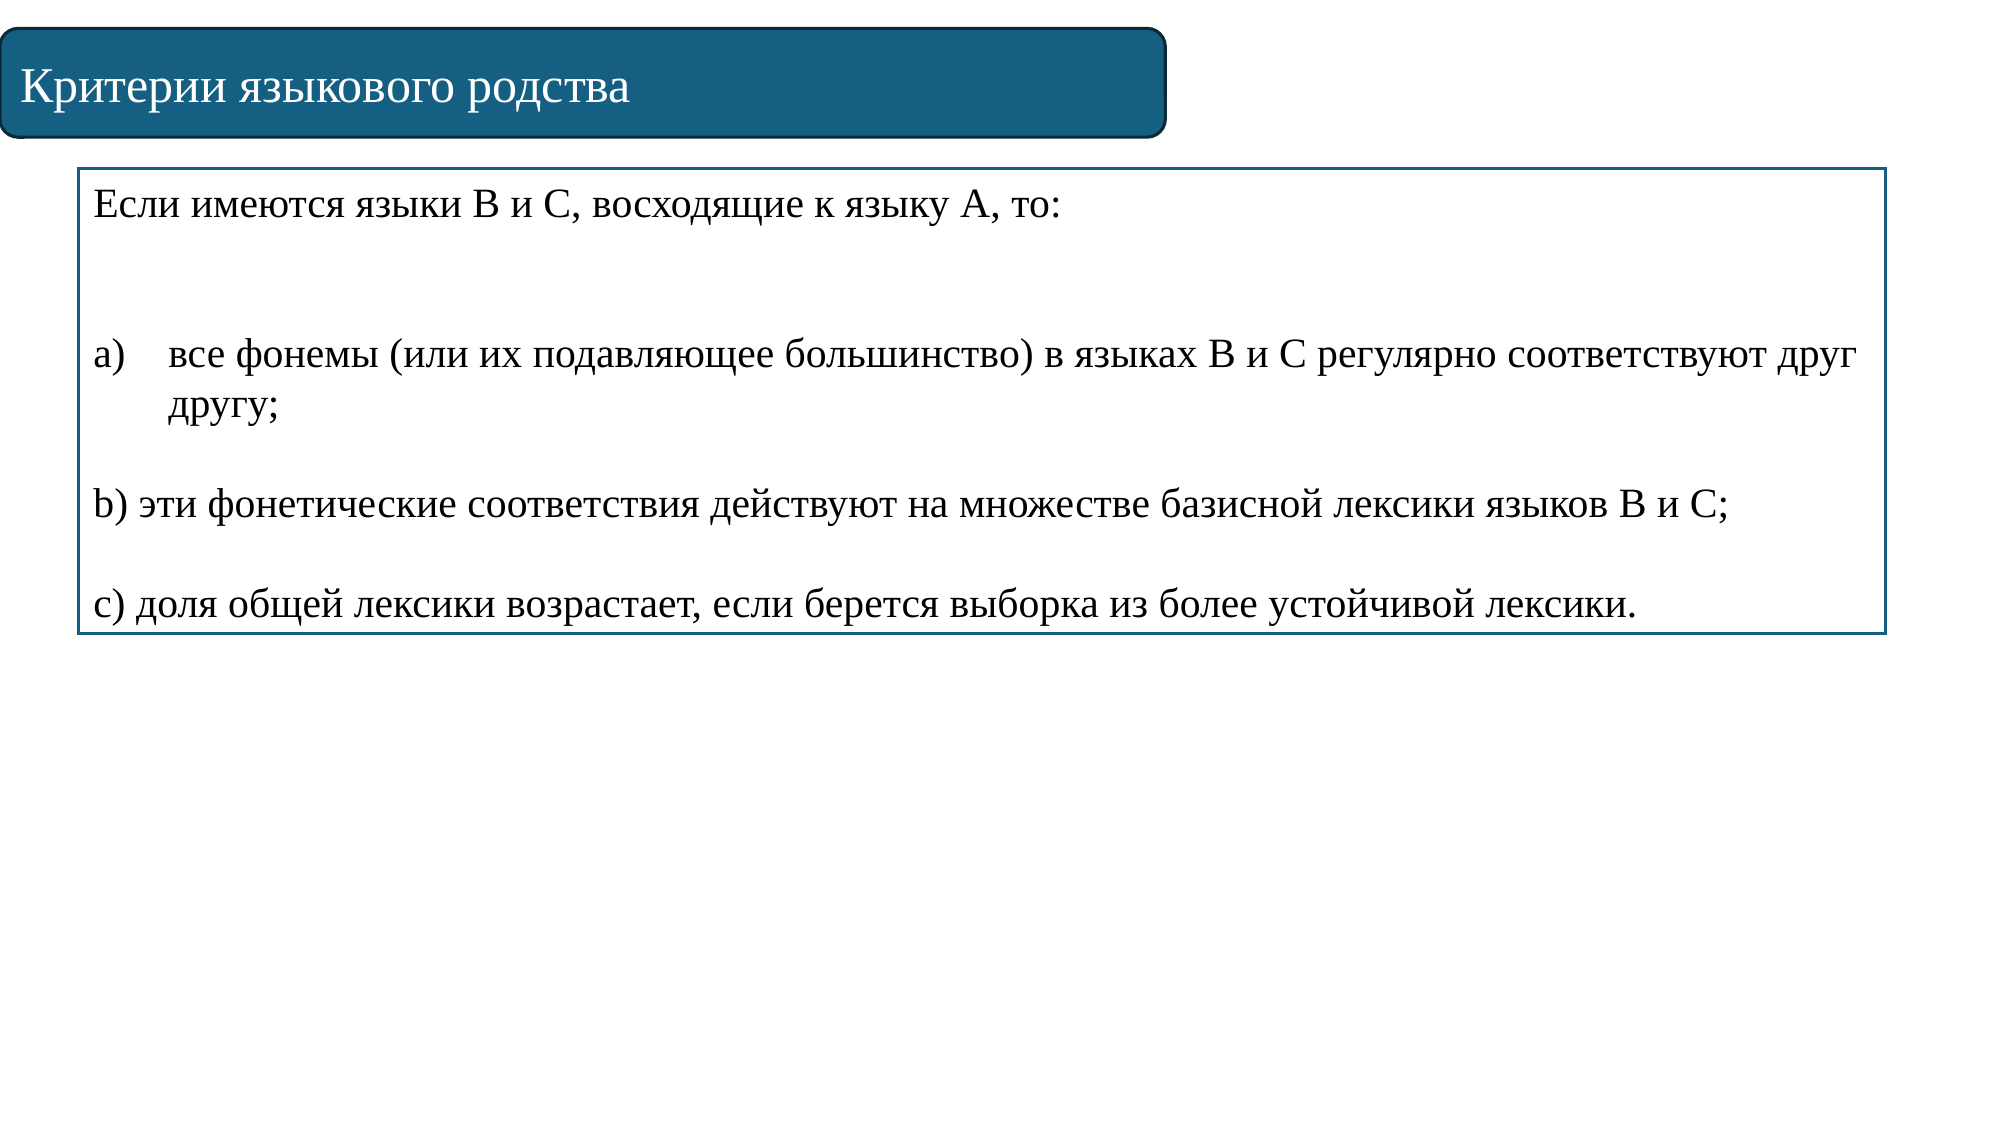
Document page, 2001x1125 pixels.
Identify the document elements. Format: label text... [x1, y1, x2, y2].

text_box Если имеются языки B и C, восходящие к языку A, то: все фонемы (или их подавляющее большинство) в языках B и C регулярно соответствуют друг другу; b) эти фонетические соответствия действуют на множестве базисной лексики языков B и C; c) доля общей лексики возрастает, если берется выборка из более устойчивой лексики. [77, 167, 1887, 635]
text_box Критерии языкового родства [0, 26, 1167, 139]
